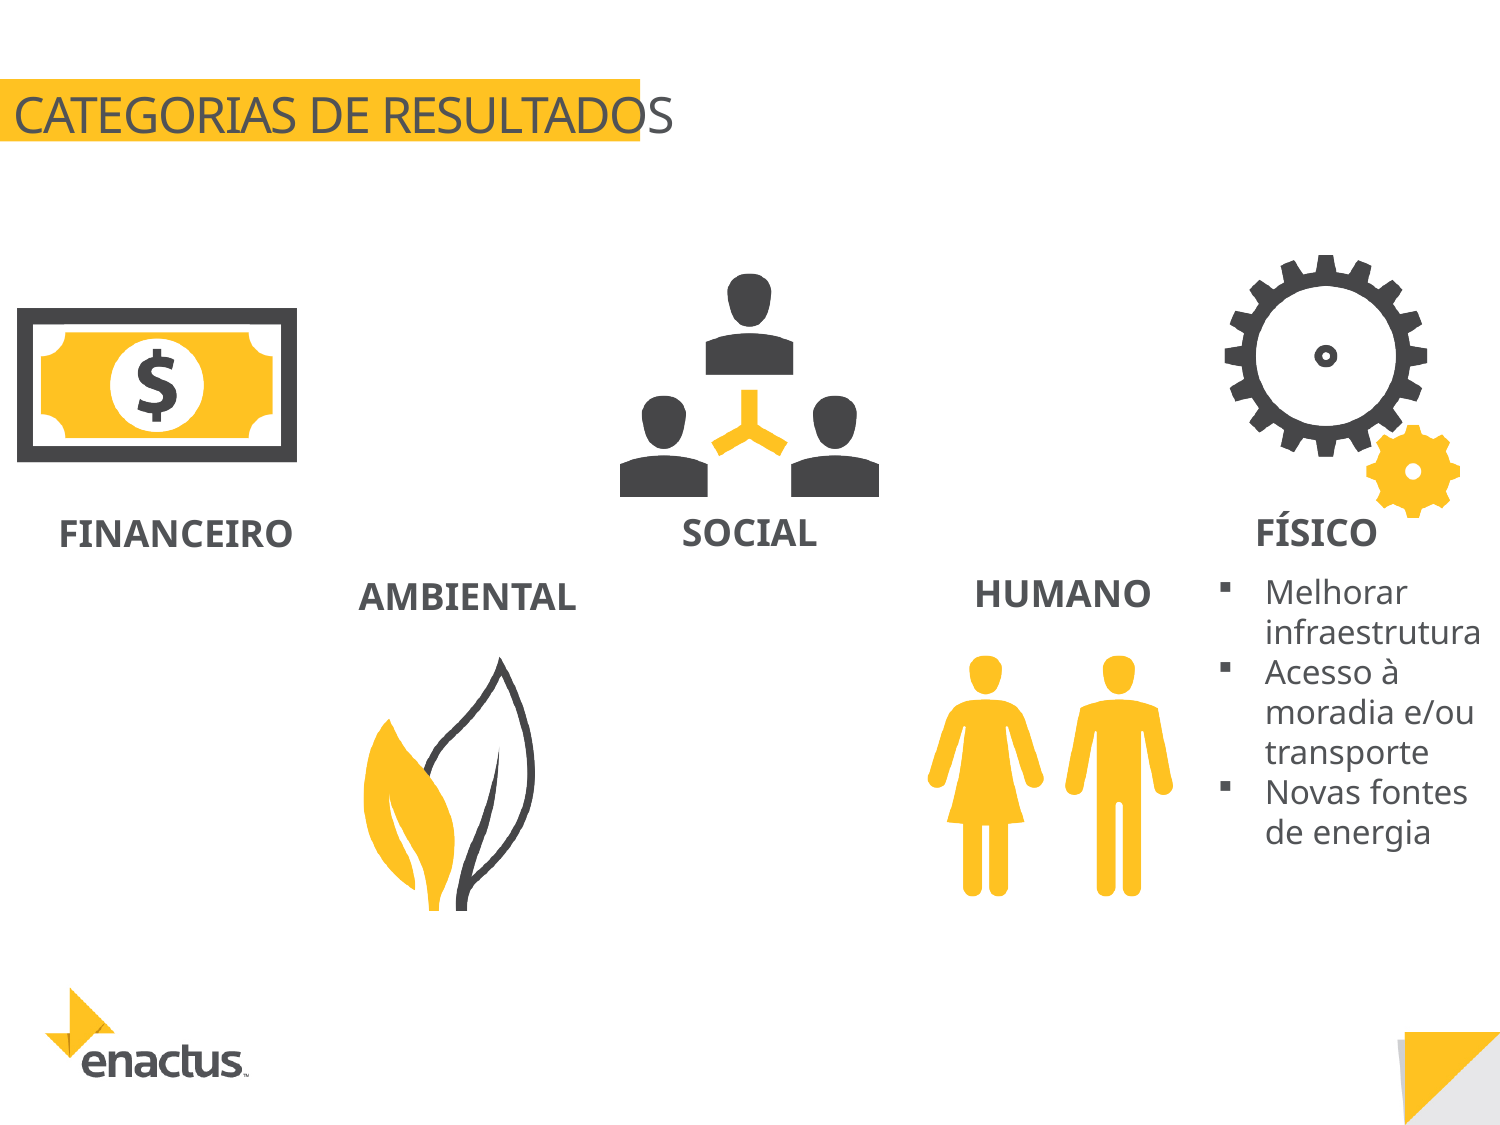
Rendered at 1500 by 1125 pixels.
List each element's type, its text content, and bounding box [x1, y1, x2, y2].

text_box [1192, 235, 1494, 563]
picture [0, 978, 1500, 1125]
picture [6, 234, 308, 536]
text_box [299, 565, 601, 934]
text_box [899, 562, 1201, 928]
text_box FINANCEIRO [43, 541, 309, 563]
text_box Melhorar infraestrutura Acesso à moradia e/ou transporte Novas fontes de energia [1204, 564, 1500, 859]
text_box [599, 234, 901, 563]
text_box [0, 76, 694, 156]
